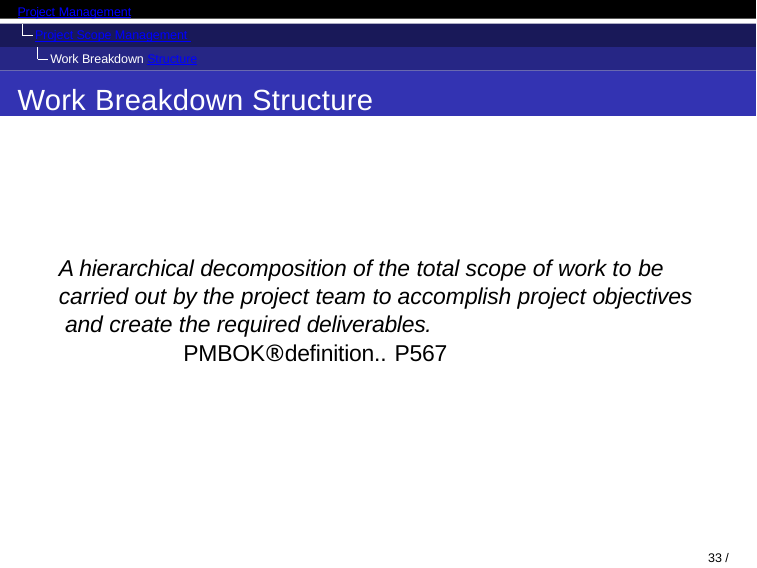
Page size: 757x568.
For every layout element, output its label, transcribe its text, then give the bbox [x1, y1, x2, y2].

text_box [0, 47, 756, 70]
text_box A hierarchical decomposition of the total scope of work to be carried out by the project team to accomplish project objectives and create the required deliverables. PMBOK®definition.. P567 [56, 252, 695, 366]
slide_number 33 / 53 [701, 548, 746, 568]
text_box Project Management [0, 0, 756, 19]
text_box Work Breakdown Structure [0, 70, 756, 116]
text_box [0, 23, 33, 47]
text_box [202, 23, 756, 47]
text_box Project Scope Management Work Breakdown Structure [33, 16, 202, 66]
